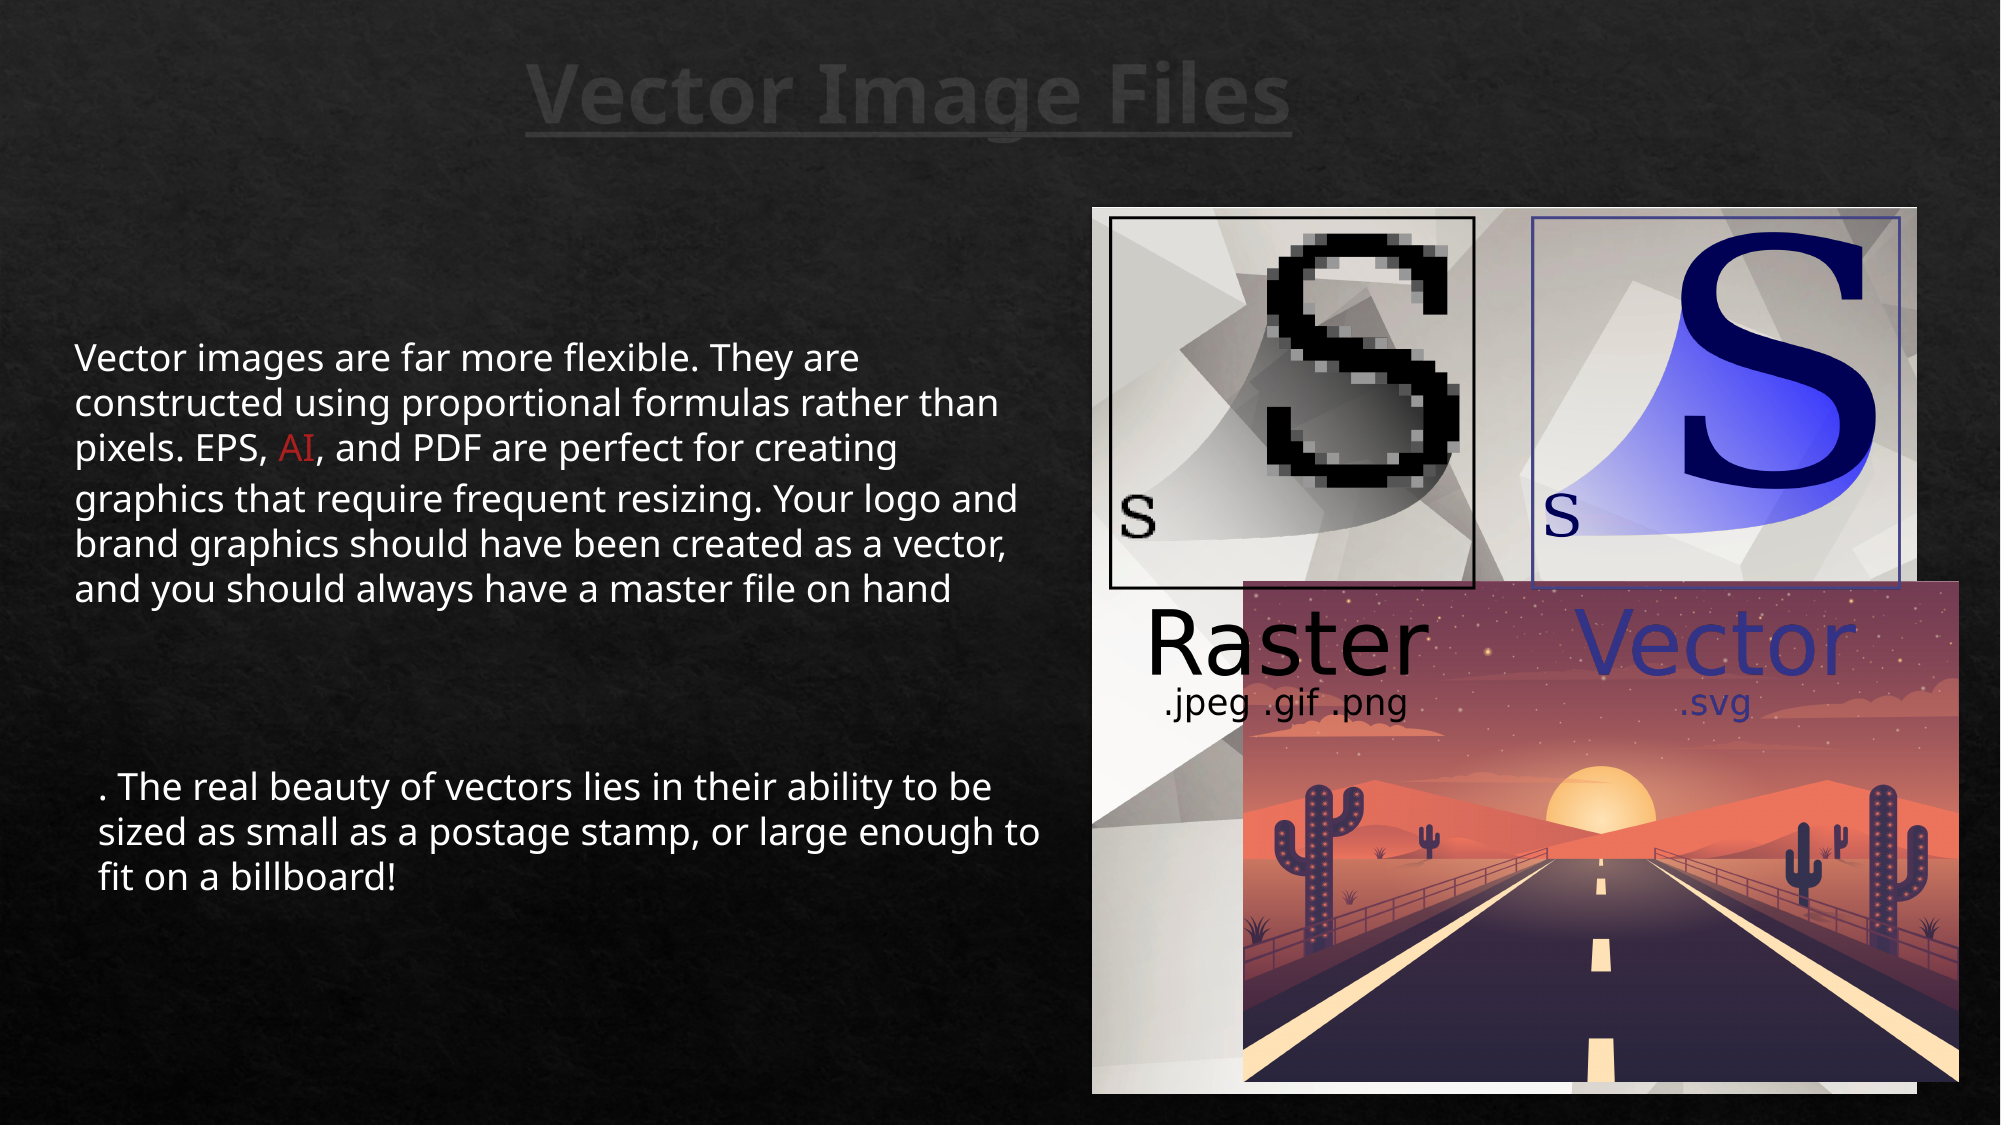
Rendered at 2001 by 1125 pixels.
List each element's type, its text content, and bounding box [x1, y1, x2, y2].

text_box Vector images are far more flexible. They are constructed using proportional formulas rather than pixels. EPS, AI, and PDF are perfect for creating graphics that require frequent resizing. Your logo and brand graphics should have been created as a vector, and you should always have a master file on hand [59, 326, 1060, 618]
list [1091, 207, 1250, 1094]
text_box . The real beauty of vectors lies in their ability to be sized as small as a postage stamp, or large enough to fit on a billboard! [83, 755, 1084, 906]
picture [1100, 206, 1959, 1082]
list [1912, 207, 1917, 577]
title Vector Image Files [59, 43, 1759, 250]
